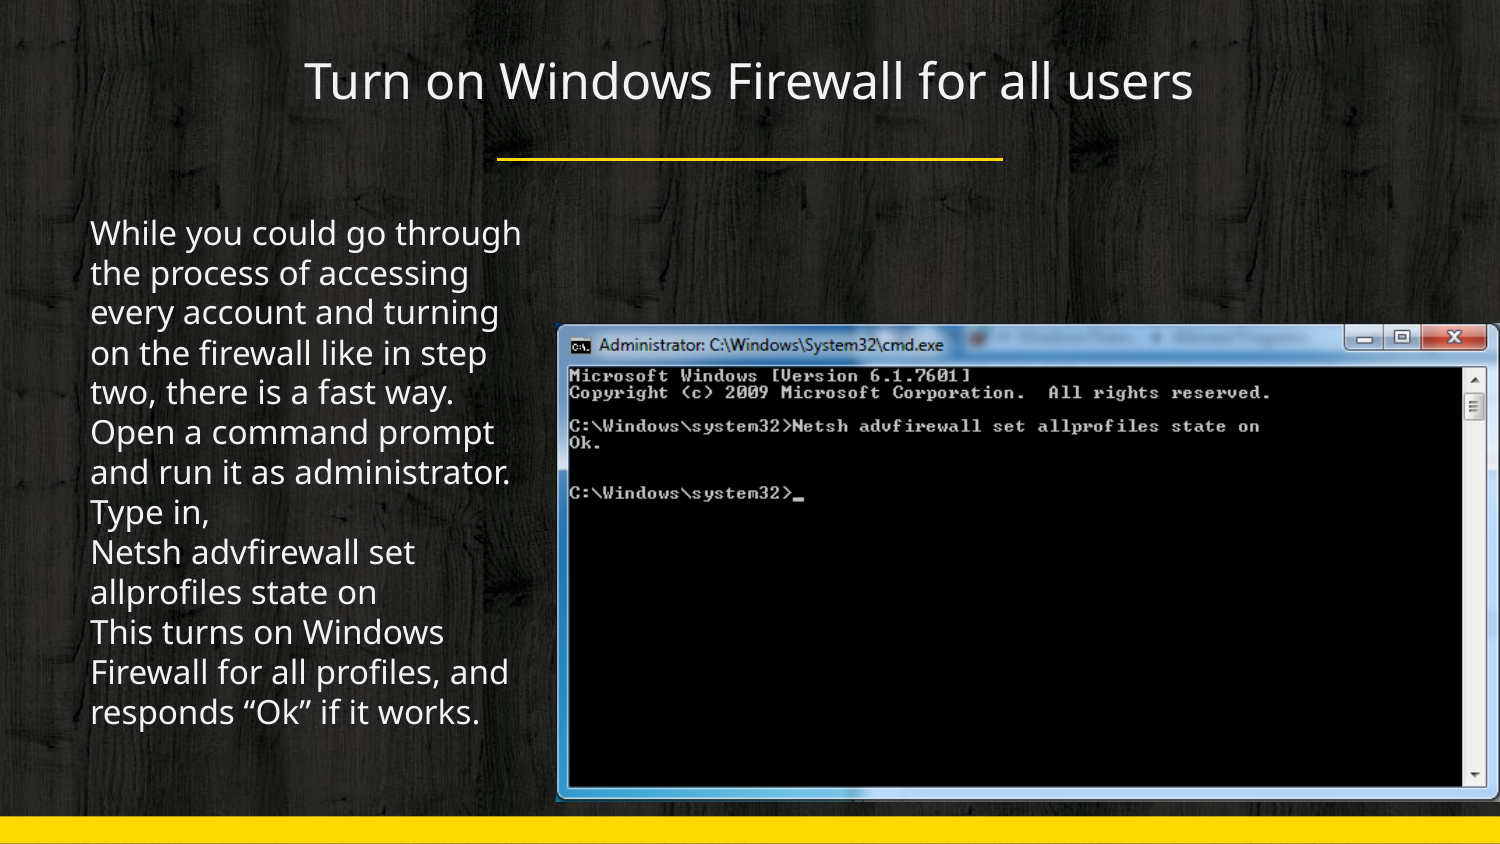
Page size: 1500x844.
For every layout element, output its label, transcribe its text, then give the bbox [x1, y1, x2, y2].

picture [0, 0, 1500, 816]
title Turn on Windows Firewall for all users [75, 0, 1425, 160]
list While you could go through the process of accessing every account and turning on the firewall like in step two, there is a fast way. Open a command prompt and run it as administrator. Type in, Netsh advfirewall set allprofiles state on This turns on Windows Firewall for all profiles, and responds “Ok” if it works. [75, 196, 557, 792]
